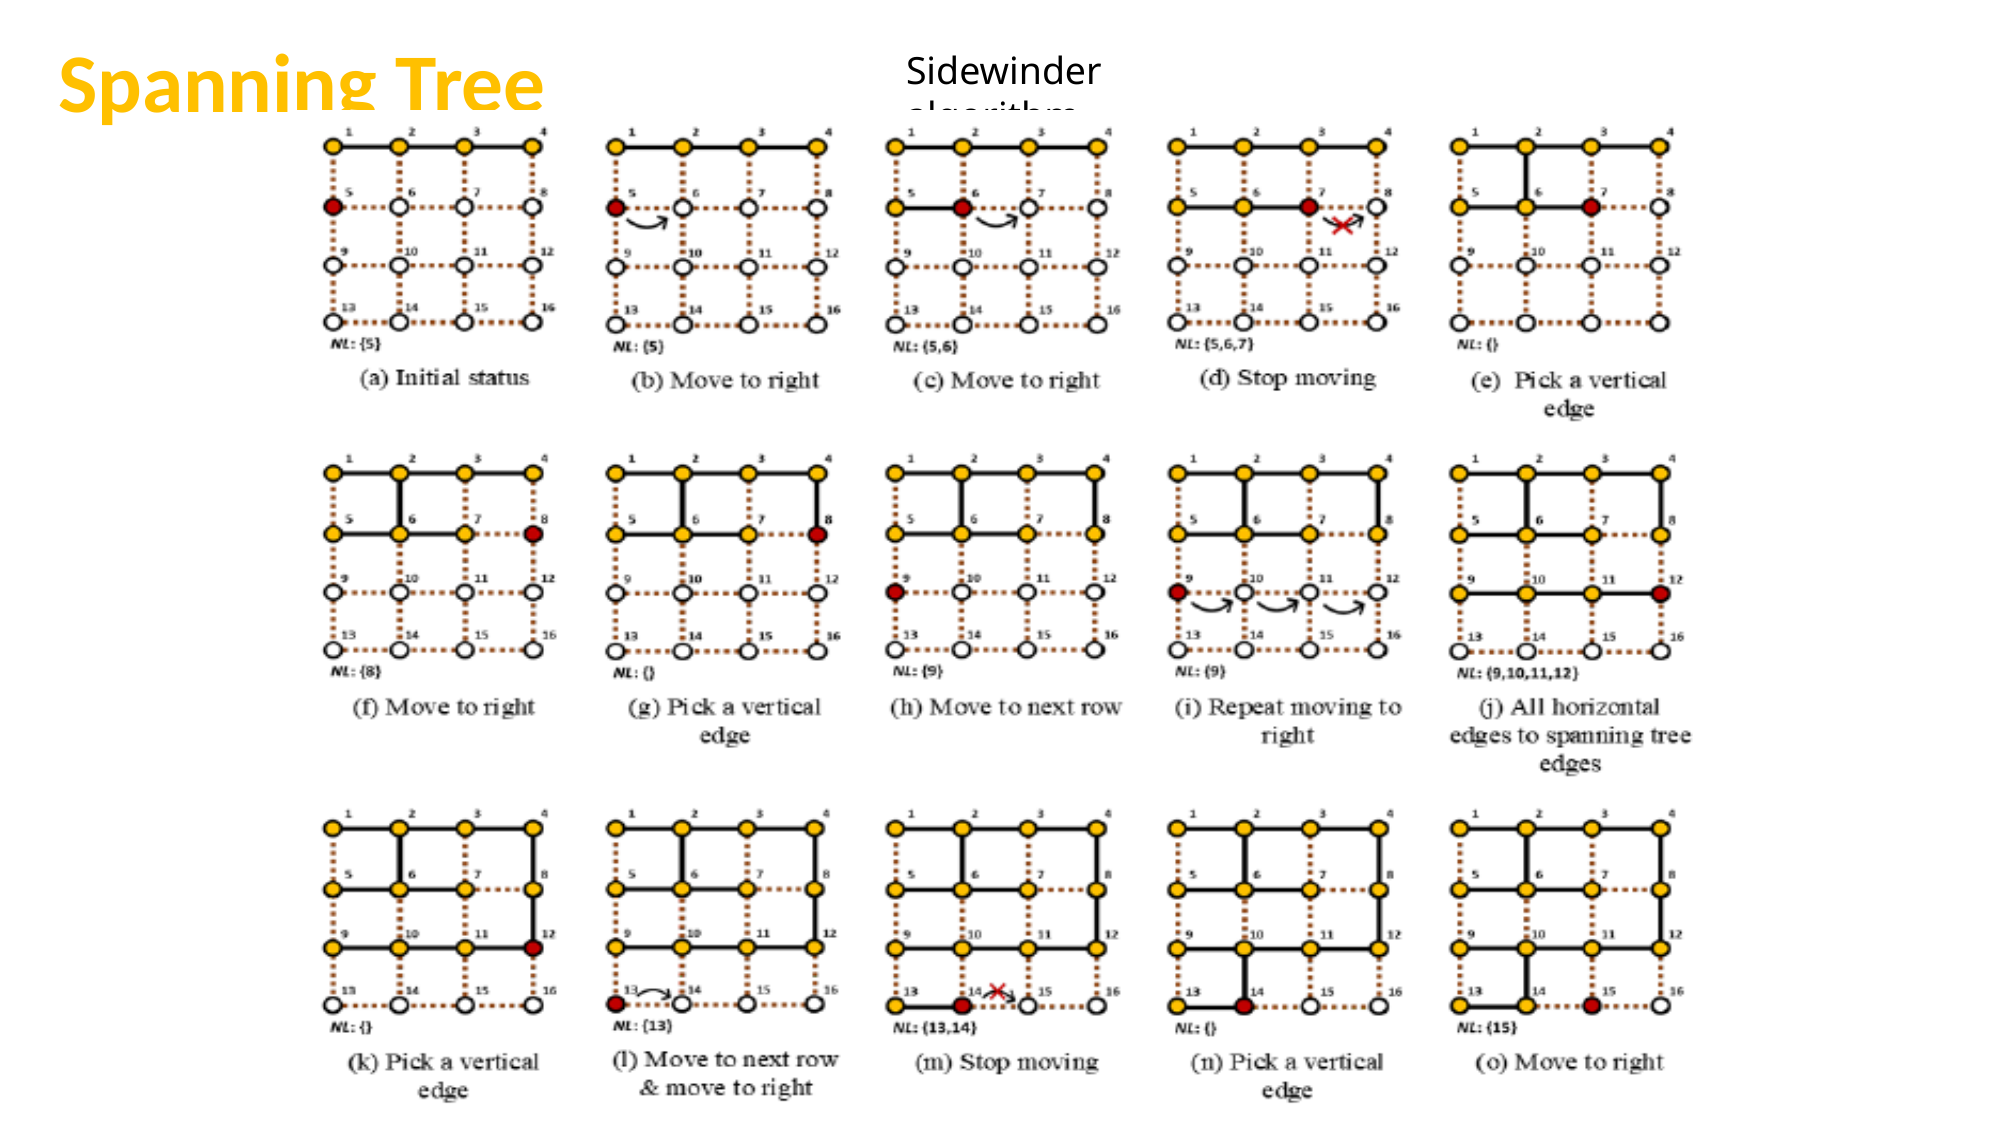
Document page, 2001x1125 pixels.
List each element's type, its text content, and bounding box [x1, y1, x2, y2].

text_box Sidewinder algorithm [891, 39, 1264, 110]
text_box Spanning Tree [43, 21, 562, 137]
picture [292, 110, 1708, 1104]
